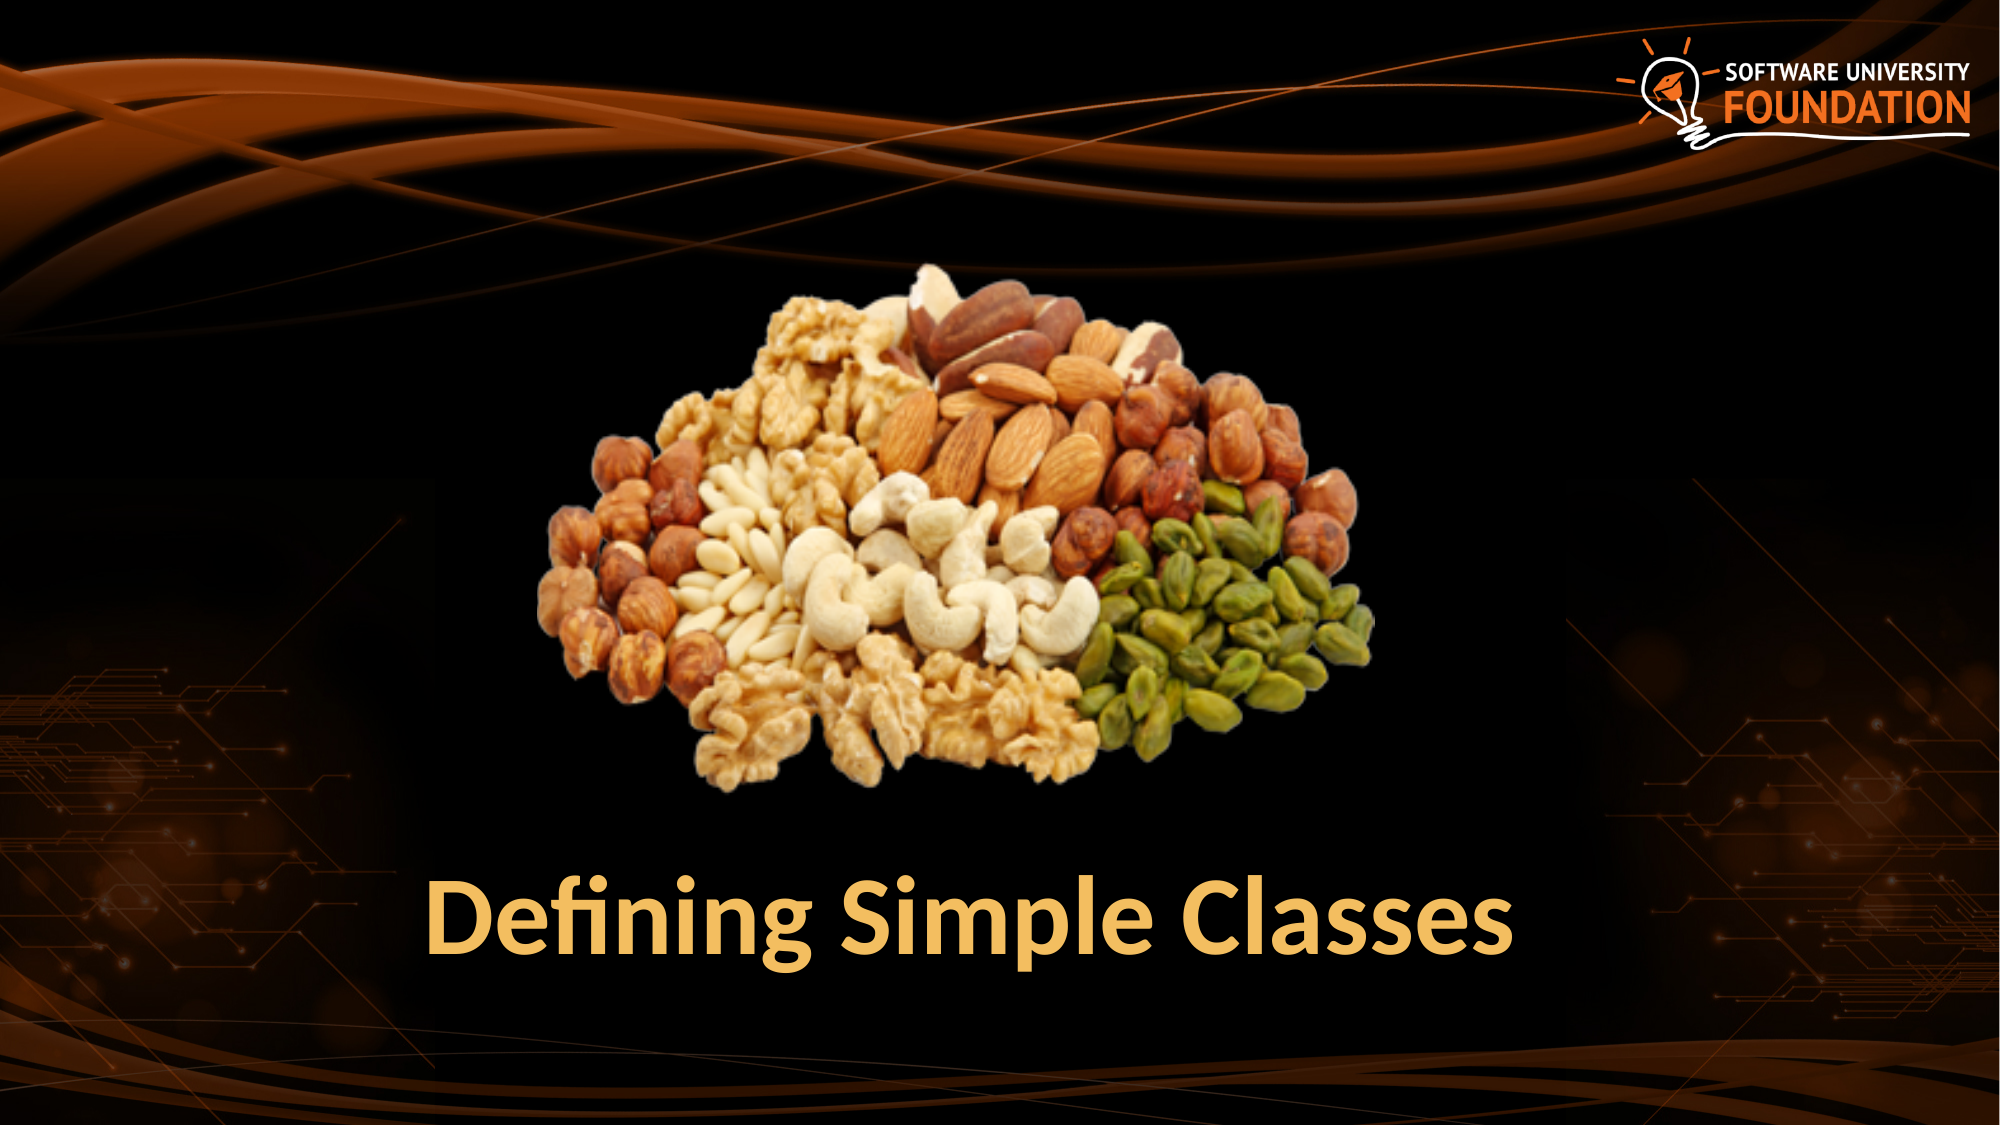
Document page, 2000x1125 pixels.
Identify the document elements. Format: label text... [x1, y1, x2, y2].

title Defining Simple Classes [237, 850, 1704, 986]
picture [0, 0, 2000, 1125]
